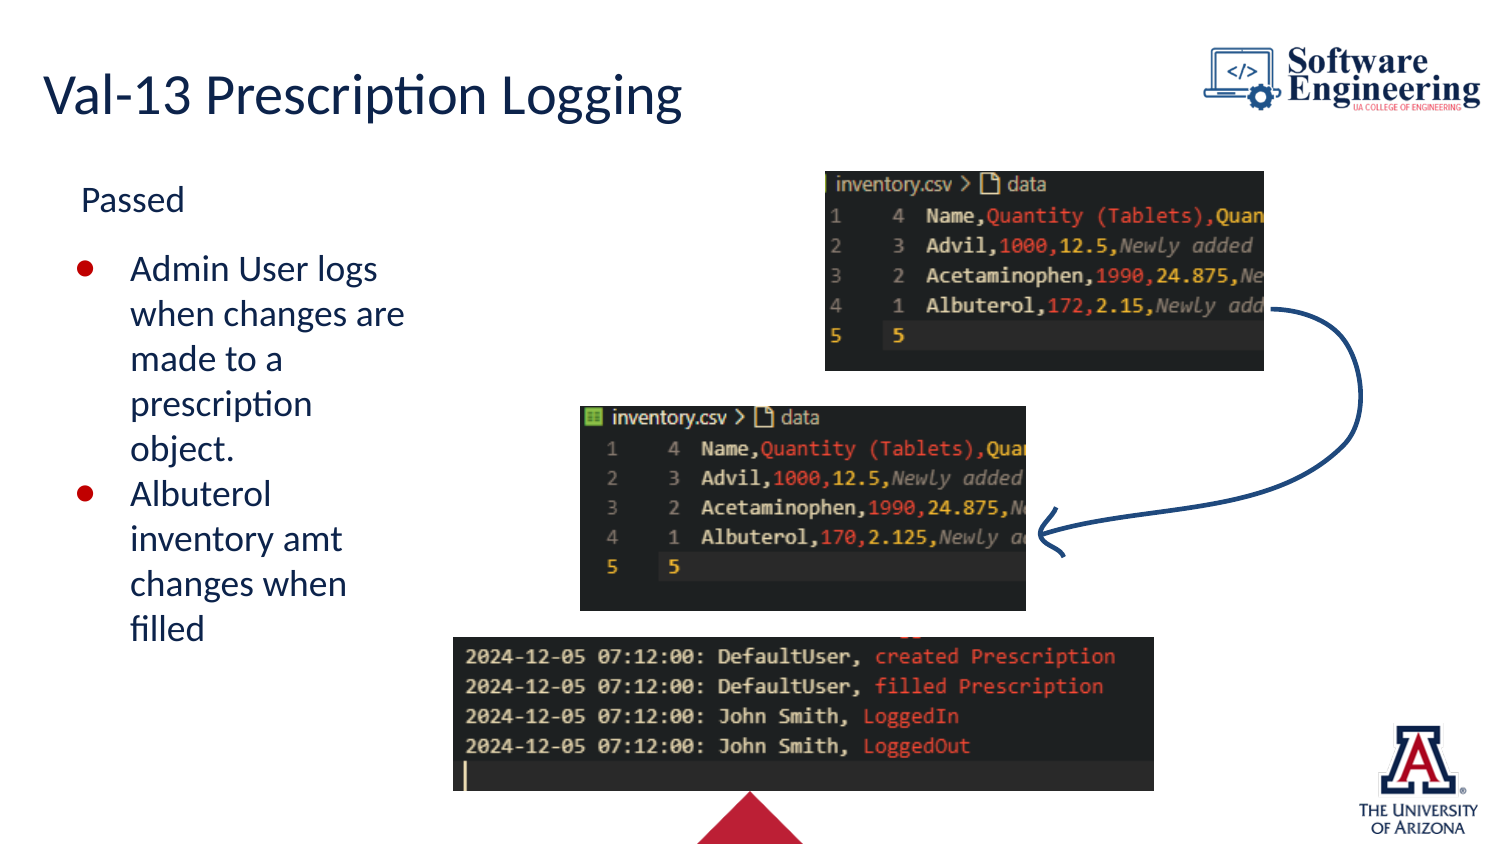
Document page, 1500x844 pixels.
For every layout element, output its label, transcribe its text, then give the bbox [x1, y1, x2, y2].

title Val-13 Prescription Logging [37, 48, 1388, 135]
picture [580, 406, 1026, 611]
picture [825, 171, 1264, 371]
text_box [1040, 507, 1064, 558]
picture [1191, 36, 1490, 118]
list Admin User logs when changes are made to a prescription object. Albuterol inventory amt changes when filled [48, 237, 424, 669]
text_box [1058, 309, 1361, 530]
picture [452, 637, 1154, 844]
list Passed [74, 168, 1202, 226]
picture [1359, 723, 1478, 834]
